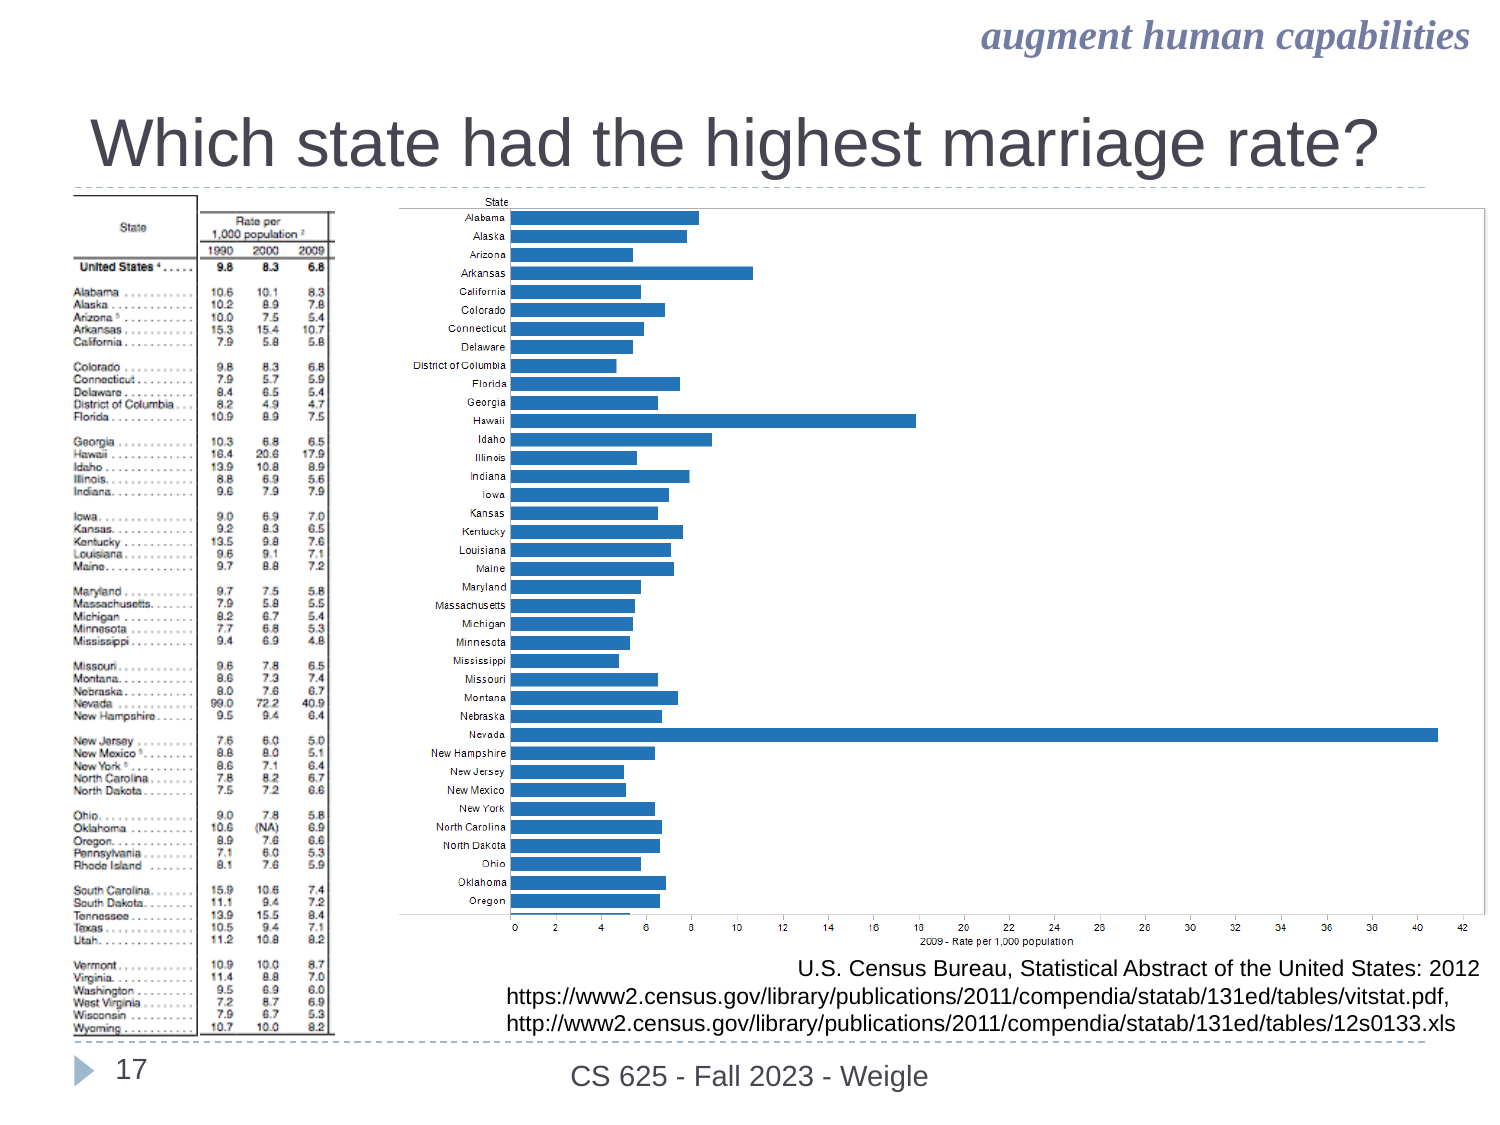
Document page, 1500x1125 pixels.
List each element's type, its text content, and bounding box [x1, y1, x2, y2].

slide_number ‹#› [100, 1042, 426, 1103]
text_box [62, 195, 335, 1038]
picture [399, 195, 1489, 952]
title Which state had the highest marriage rate? [75, 24, 1425, 188]
text_box U.S. Census Bureau, Statistical Abstract of the United States: 2012 https://www2.census.gov/library/publications/2011/compendia/statab/131ed/tables/vitstat.pdf, http://www2.census.gov/library/publications/2011/compendia/statab/131ed/tables/12s0133.xls [491, 946, 1496, 1045]
text_box augment human capabilities [966, 0, 1500, 66]
